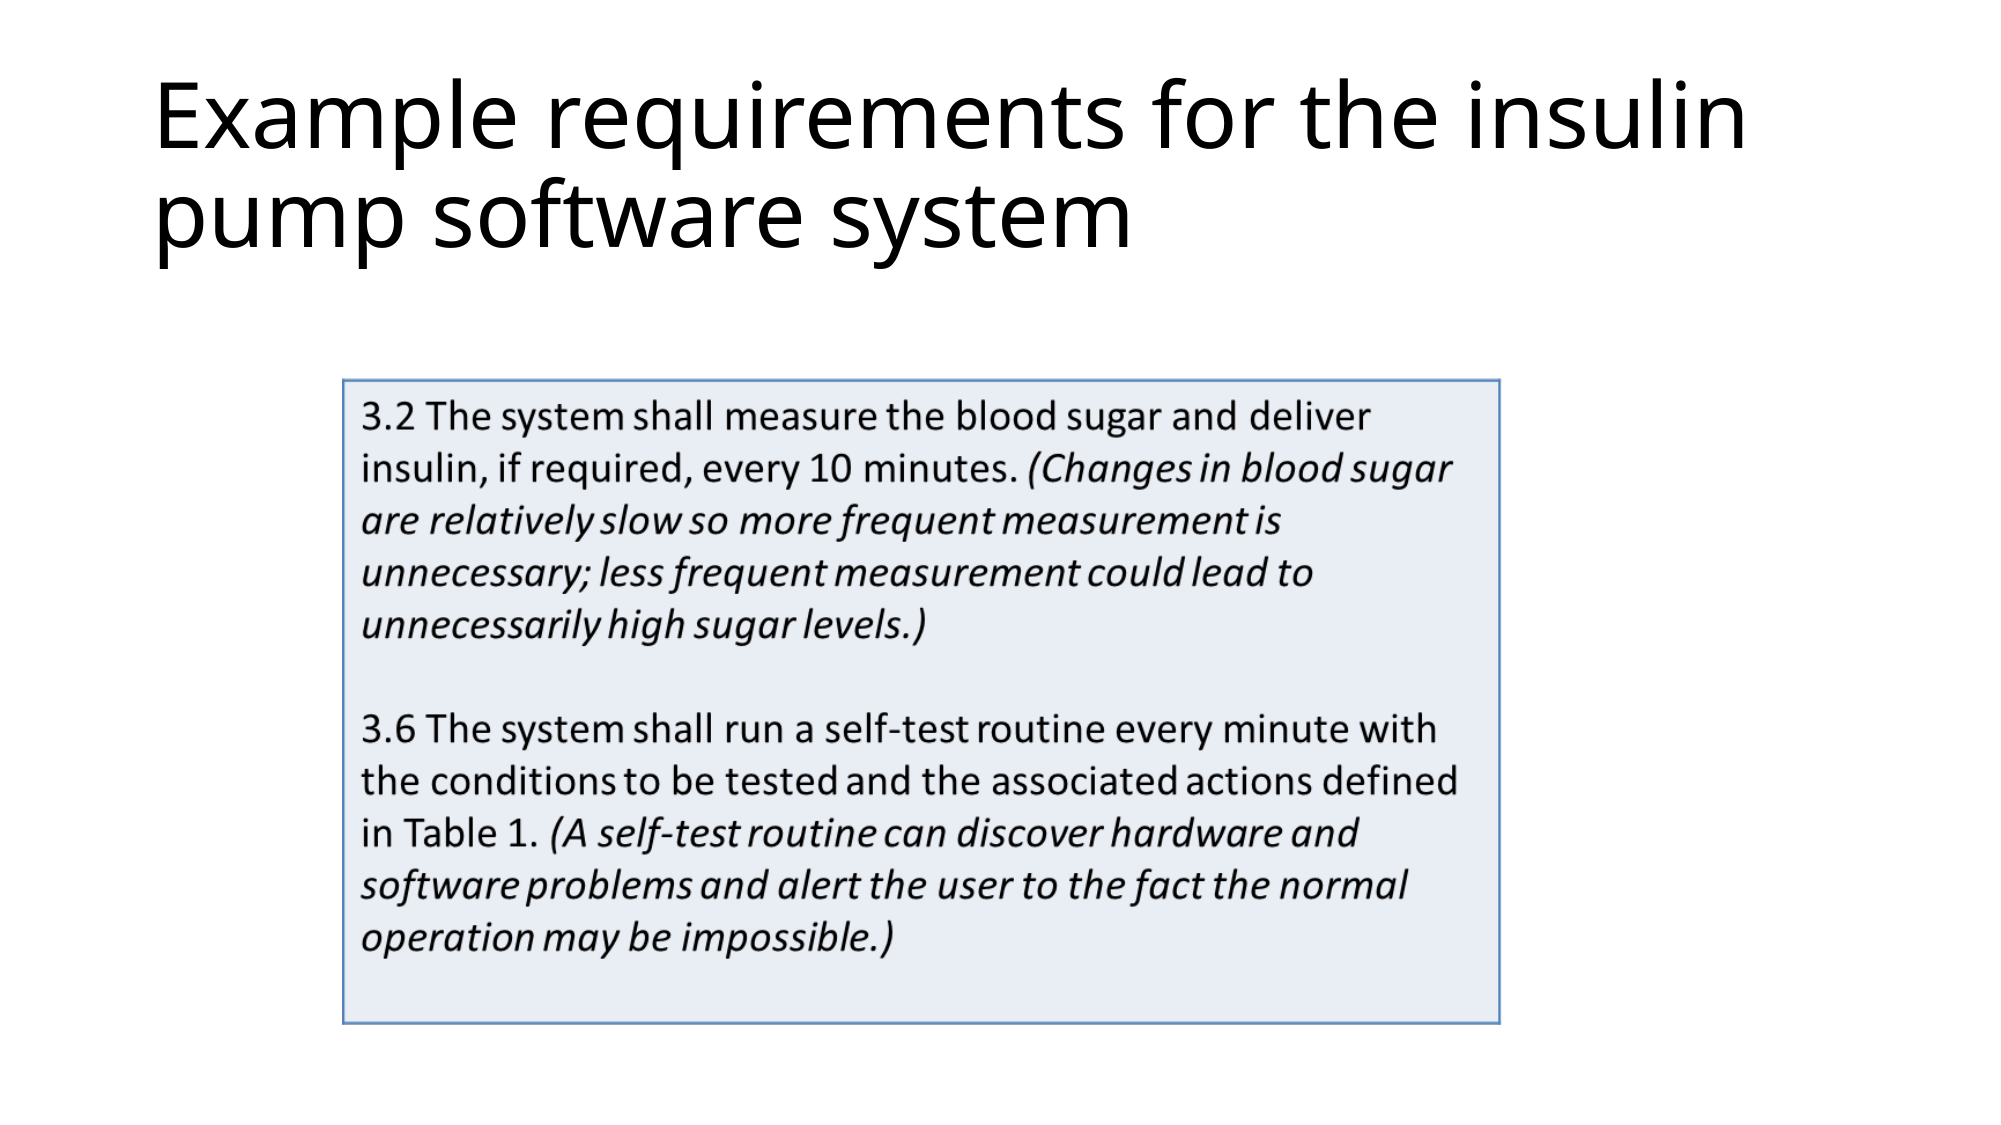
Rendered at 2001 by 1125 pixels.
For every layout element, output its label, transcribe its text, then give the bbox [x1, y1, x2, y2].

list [341, 374, 1503, 1026]
title Example requirements for the insulin pump software system [137, 59, 1863, 278]
